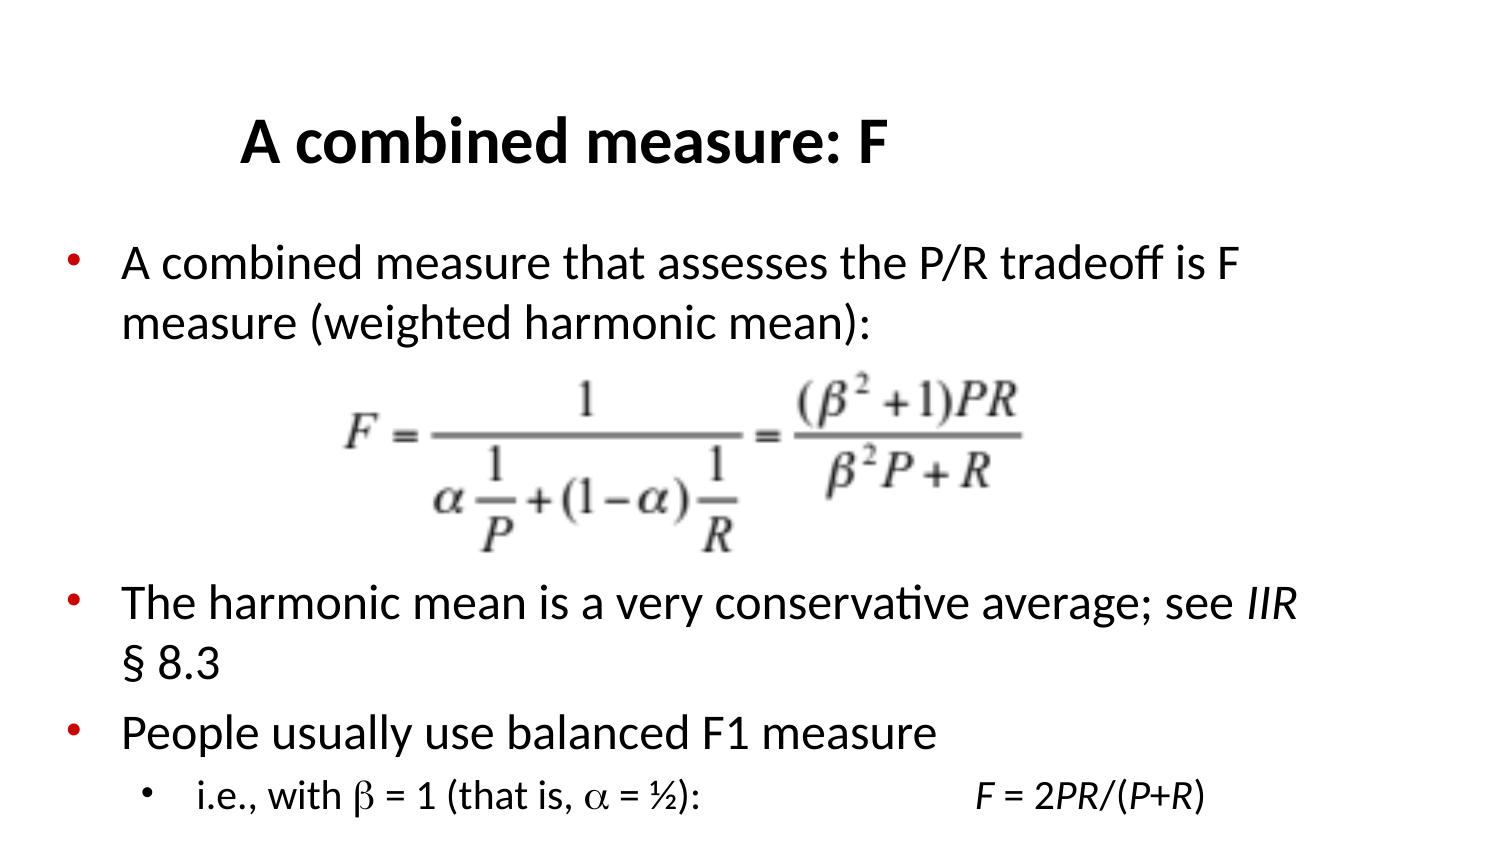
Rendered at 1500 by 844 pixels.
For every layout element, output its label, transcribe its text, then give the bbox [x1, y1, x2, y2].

list A combined measure that assesses the P/R tradeoff is F measure (weighted harmonic mean): The harmonic mean is a very conservative average; see IIR § 8.3 People usually use balanced F1 measure i.e., with  = 1 (that is,  = ½): F = 2PR/(P+R) [50, 221, 1325, 769]
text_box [337, 359, 1026, 560]
title A combined measure: F [225, 62, 1450, 185]
